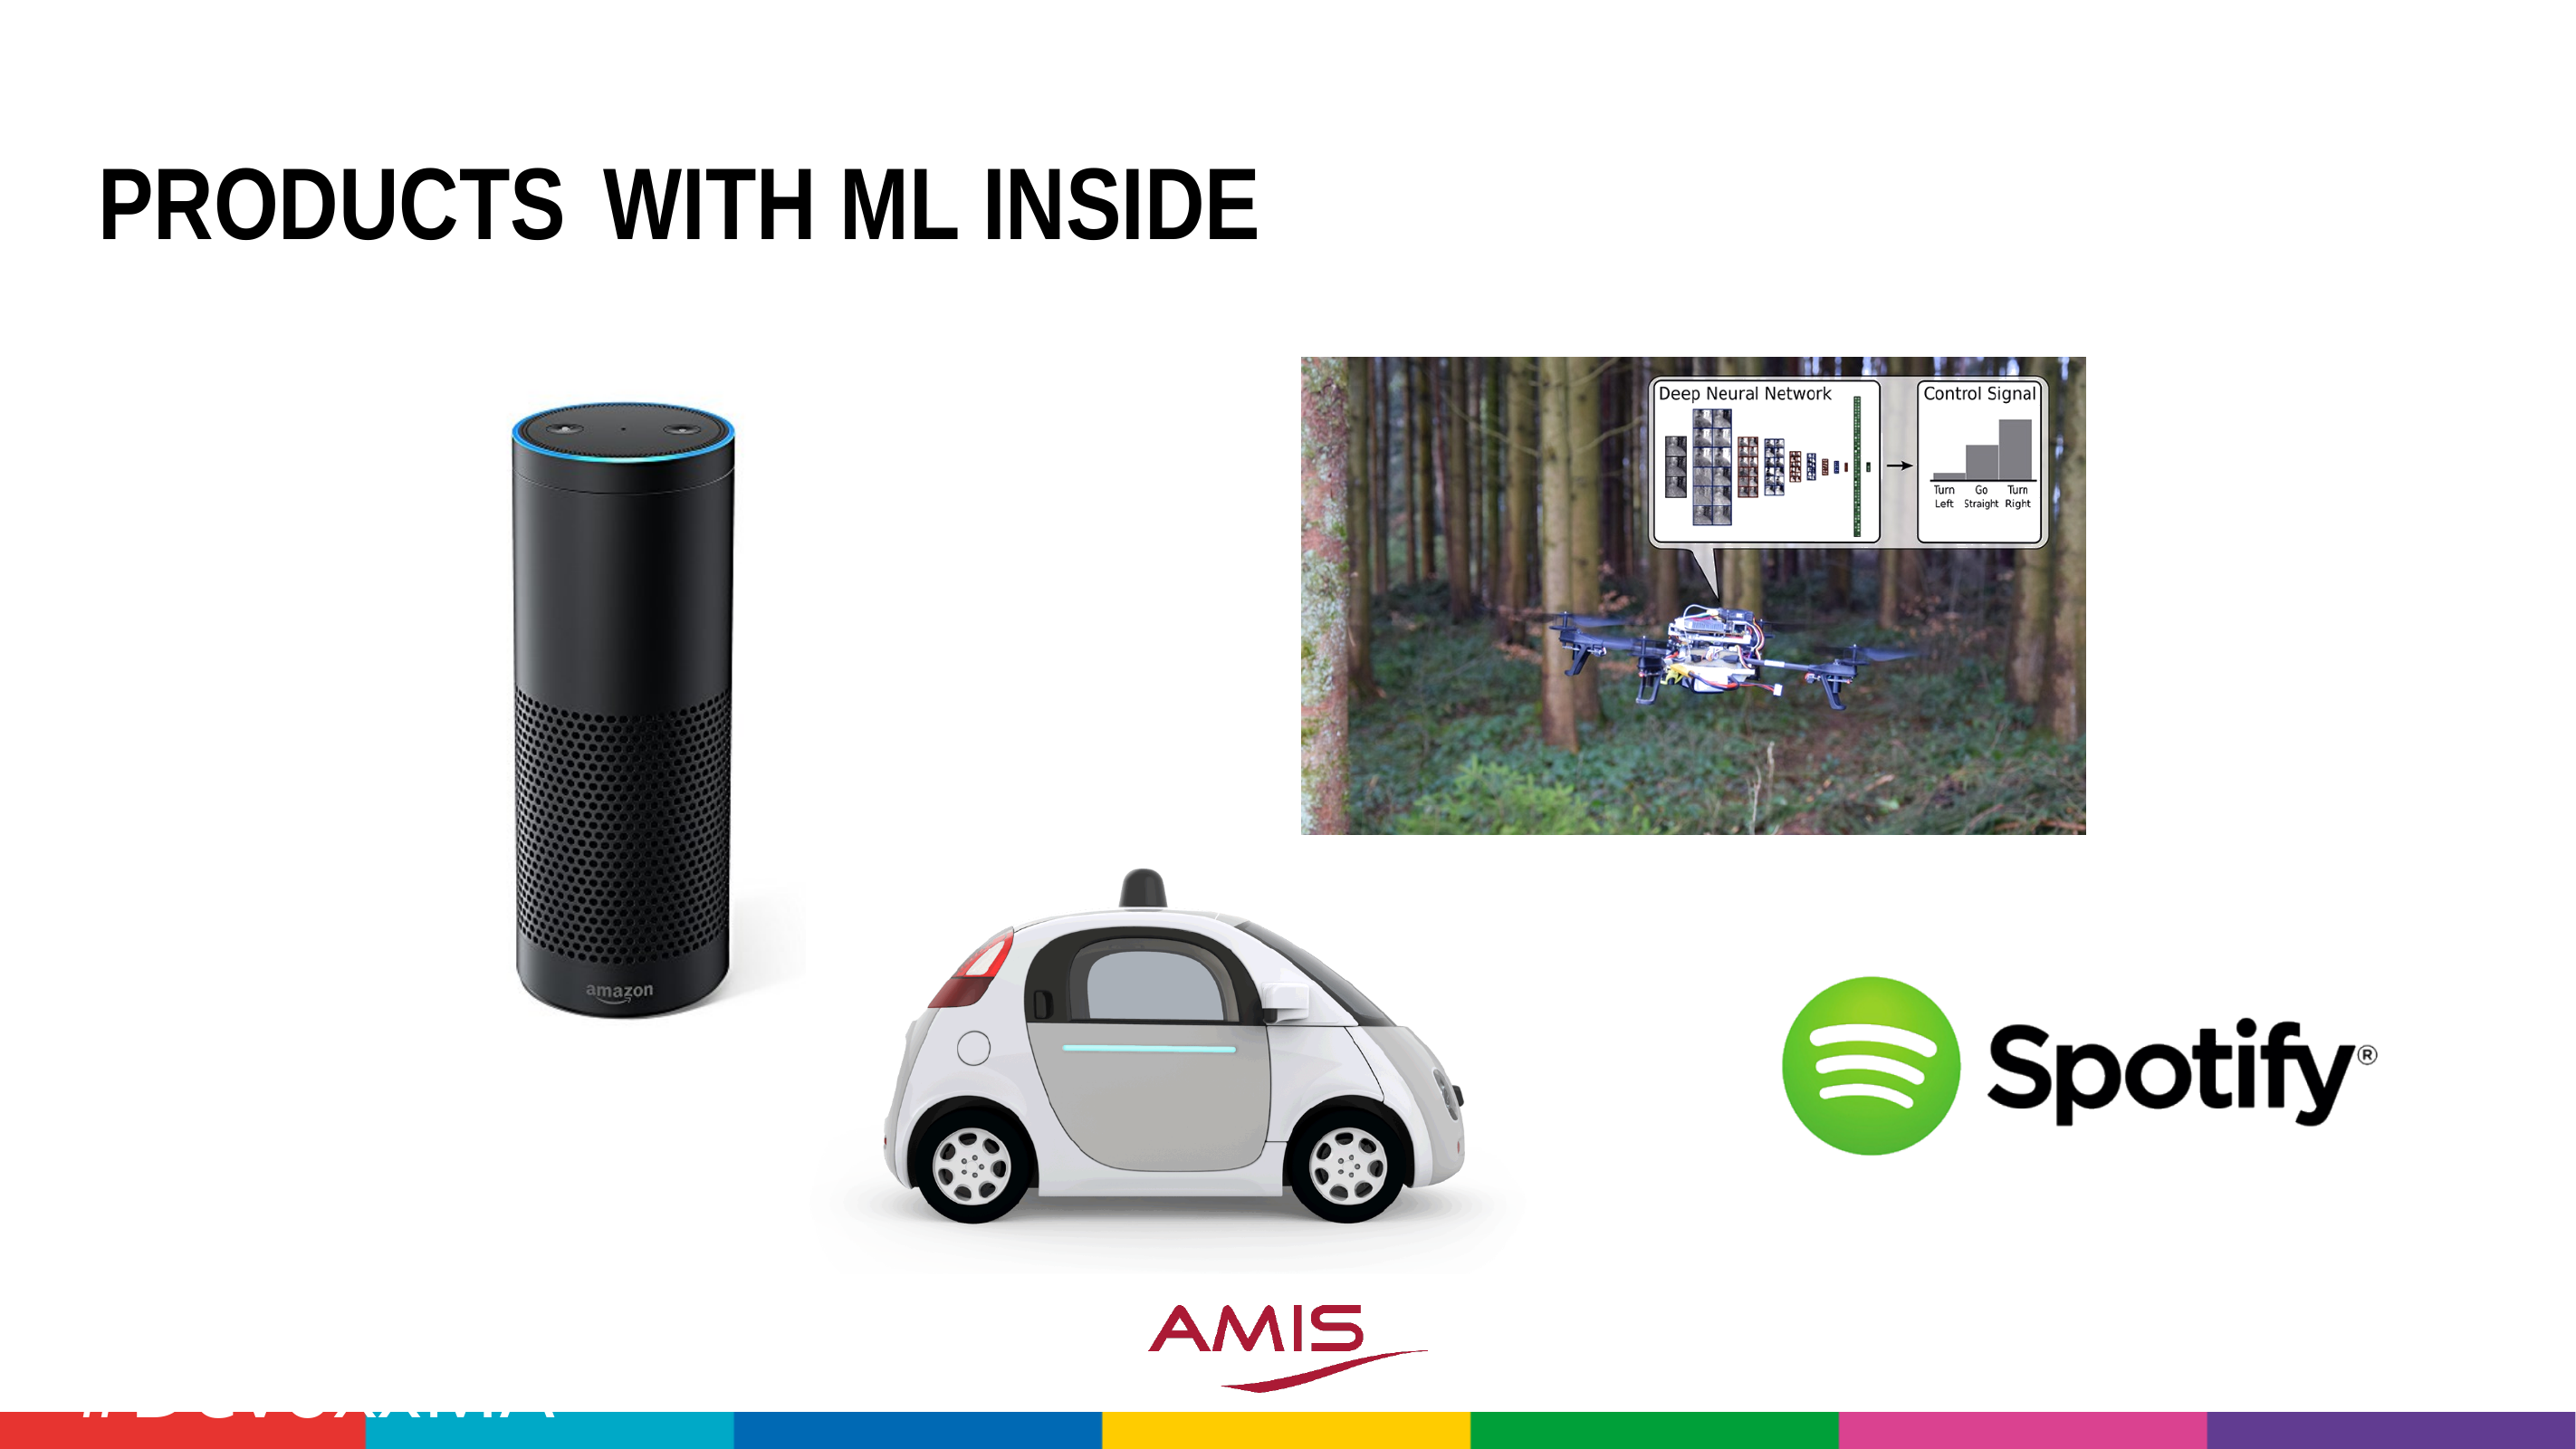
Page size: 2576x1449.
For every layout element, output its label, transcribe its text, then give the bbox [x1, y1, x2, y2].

picture [735, 1412, 2576, 1449]
picture [1693, 851, 2447, 1275]
title Products with ML inside [60, 53, 2283, 333]
picture [292, 357, 2086, 1300]
picture [0, 1412, 733, 1449]
text_box #DevoxxMA [60, 1325, 1869, 1442]
picture [1148, 1305, 1428, 1325]
